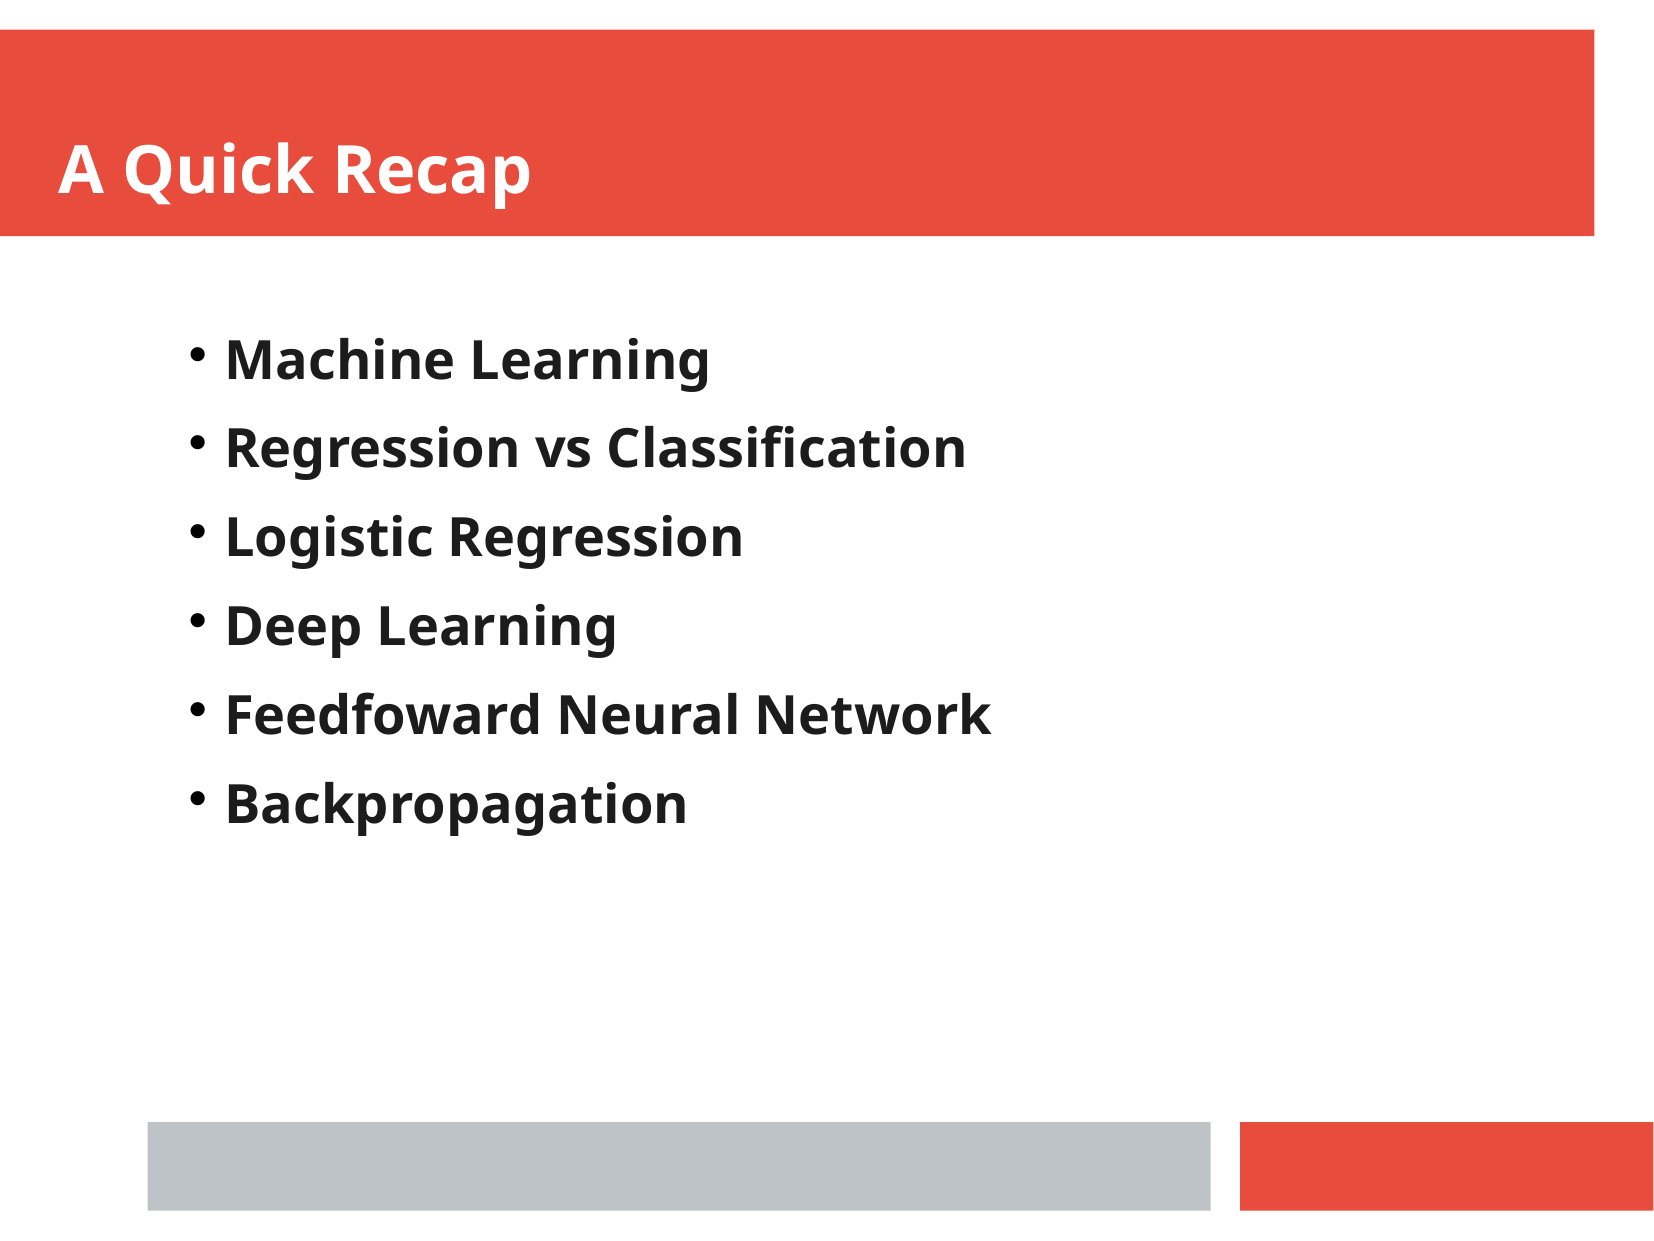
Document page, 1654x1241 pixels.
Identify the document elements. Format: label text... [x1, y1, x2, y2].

text_box Machine Learning Regression vs Classification Logistic Regression Deep Learning Feedfoward Neural Network Backpropagation [188, 324, 1436, 1093]
text_box A Quick Recap [59, 59, 1595, 207]
